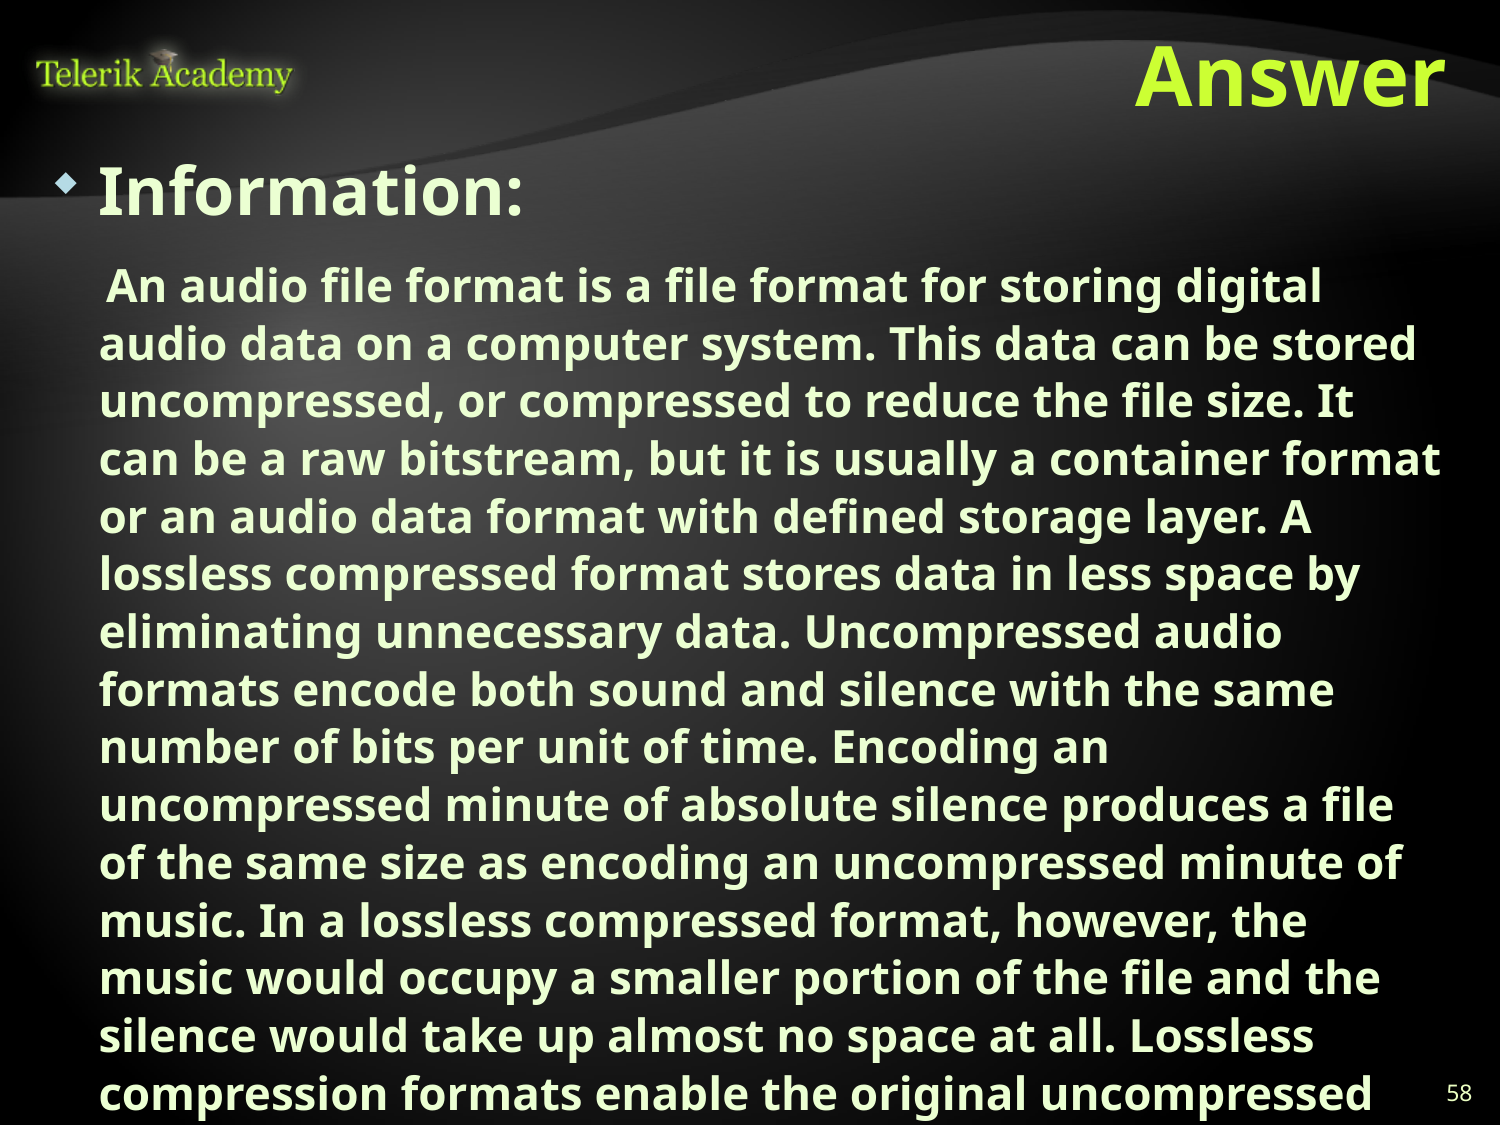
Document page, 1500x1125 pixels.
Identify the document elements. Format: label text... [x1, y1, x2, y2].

list Information: An audio file format is a file format for storing digital audio data on a computer system. This data can be stored uncompressed, or compressed to reduce the file size. It can be a raw bitstream, but it is usually a container format or an audio data format with defined storage layer. A lossless compressed format stores data in less space by eliminating unnecessary data. Uncompressed audio formats encode both sound and silence with the same number of bits per unit of time. Encoding an uncompressed minute of absolute silence produces a file of the same size as encoding an uncompressed minute of music. In a lossless compressed format, however, the music would occupy a smaller portion of the file and the silence would take up almost no space at all. Lossless compression formats enable the original uncompressed data to be recreated exactly. Source: Wikipedia [37, 137, 1463, 1088]
picture [0, 0, 1500, 1125]
slide_number 58 [1412, 1074, 1488, 1113]
title Answer [300, 12, 1463, 137]
